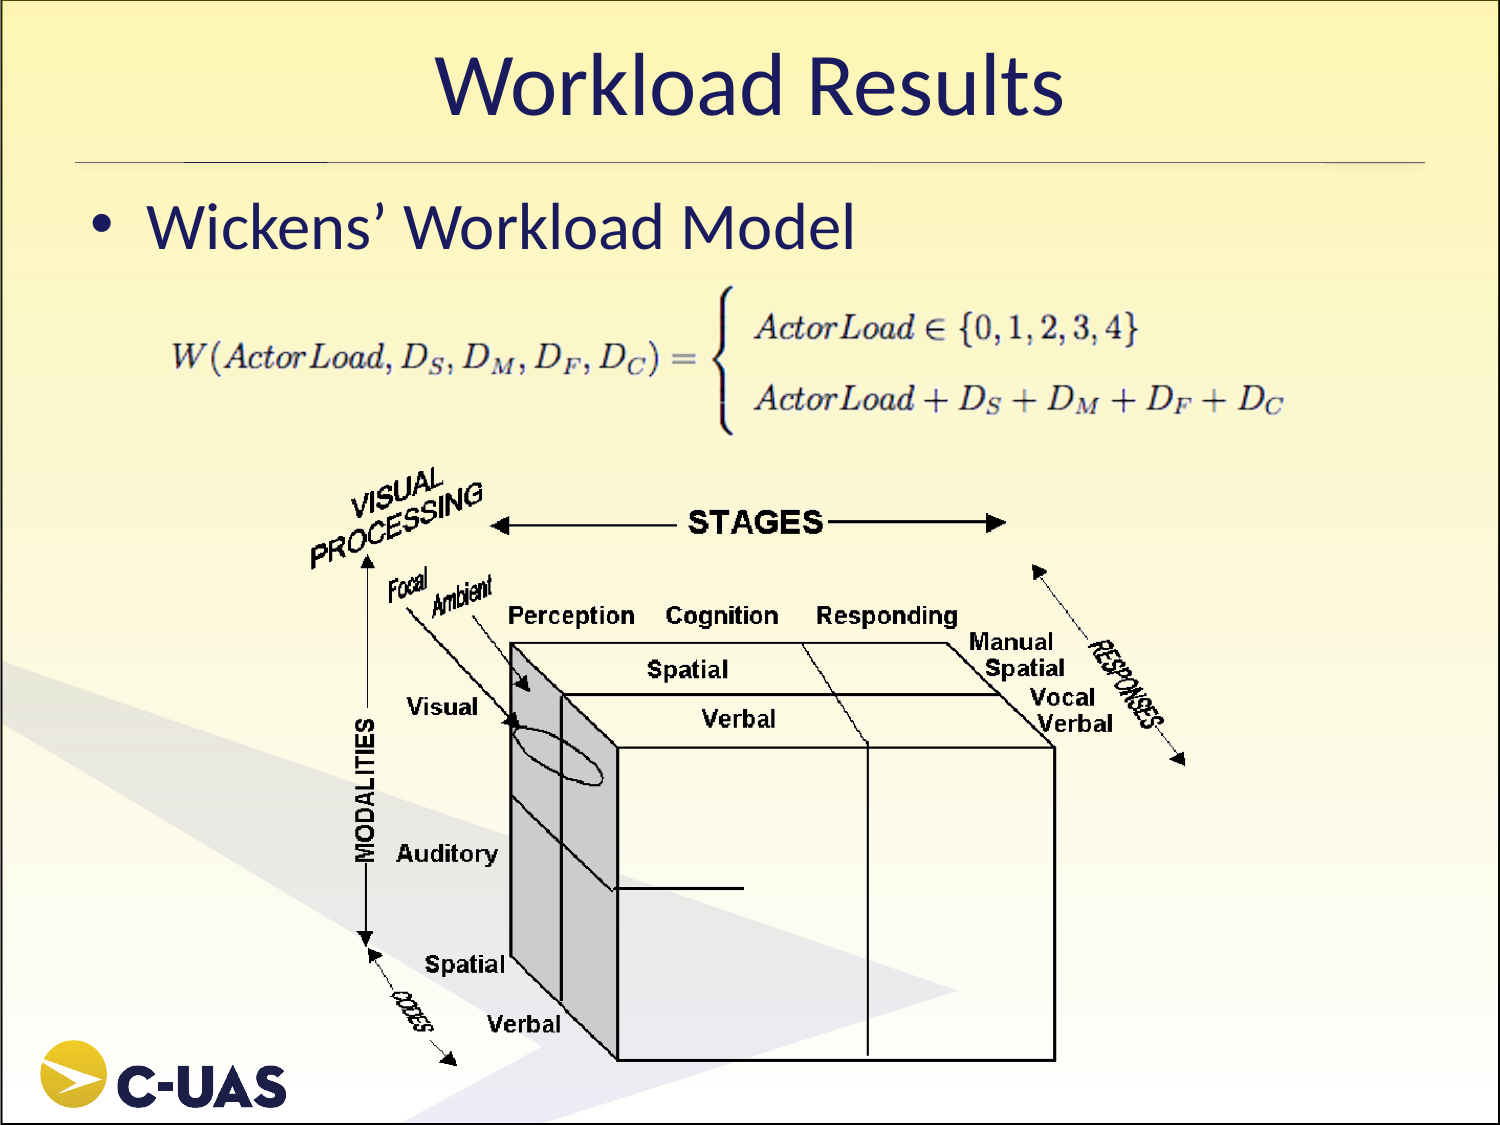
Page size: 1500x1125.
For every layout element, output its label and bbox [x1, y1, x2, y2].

picture [0, 0, 1500, 1125]
list [75, 174, 1425, 1005]
title [75, 21, 1425, 163]
